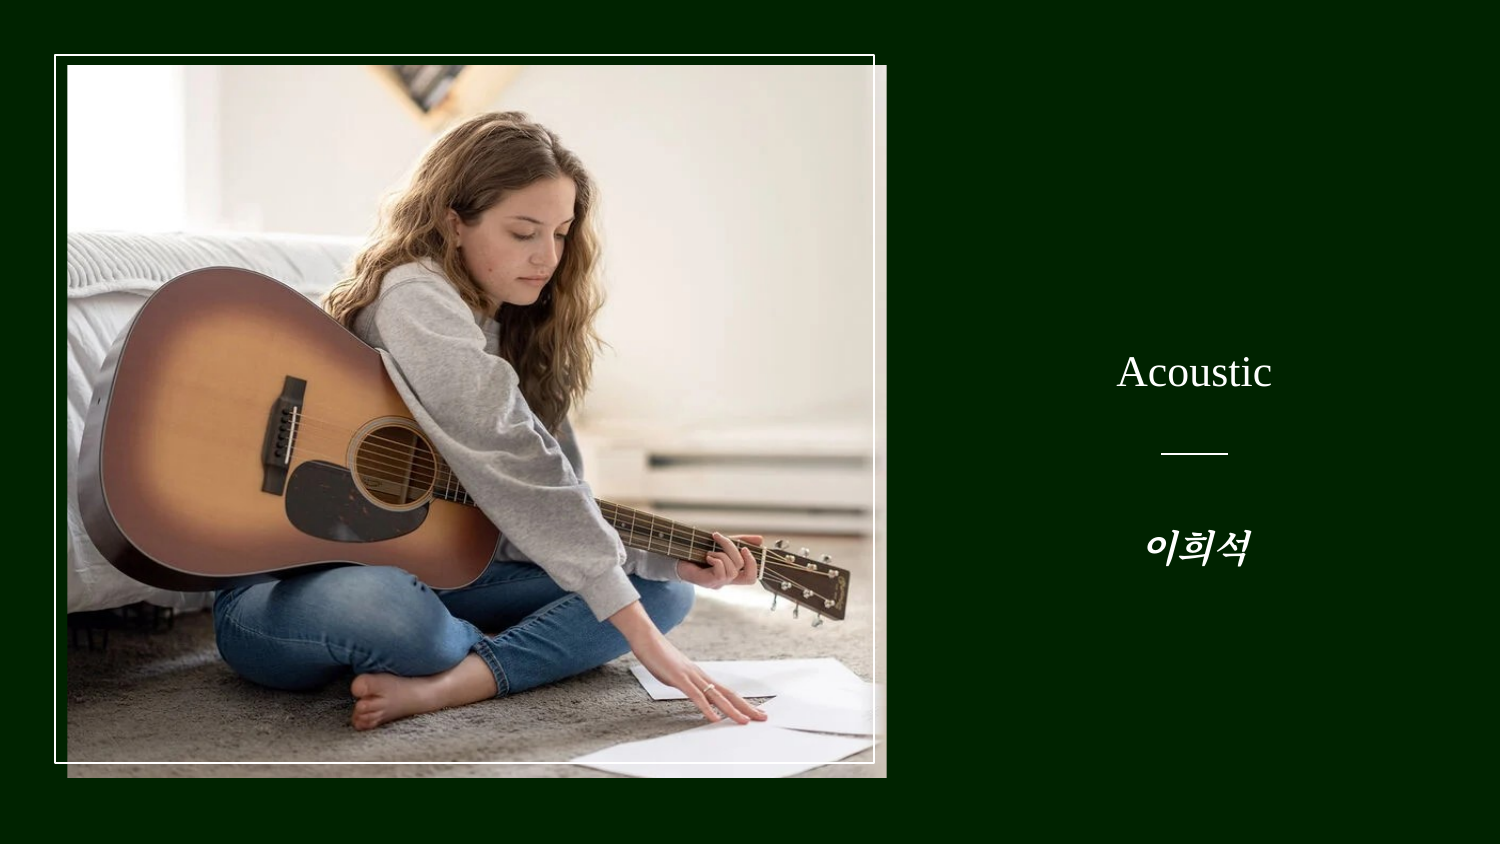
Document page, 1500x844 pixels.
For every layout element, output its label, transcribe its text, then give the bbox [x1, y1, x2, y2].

subtitle 이희석 [955, 506, 1434, 710]
title Acoustic [955, 132, 1434, 396]
picture [66, 24, 887, 778]
text_box [54, 54, 61, 764]
